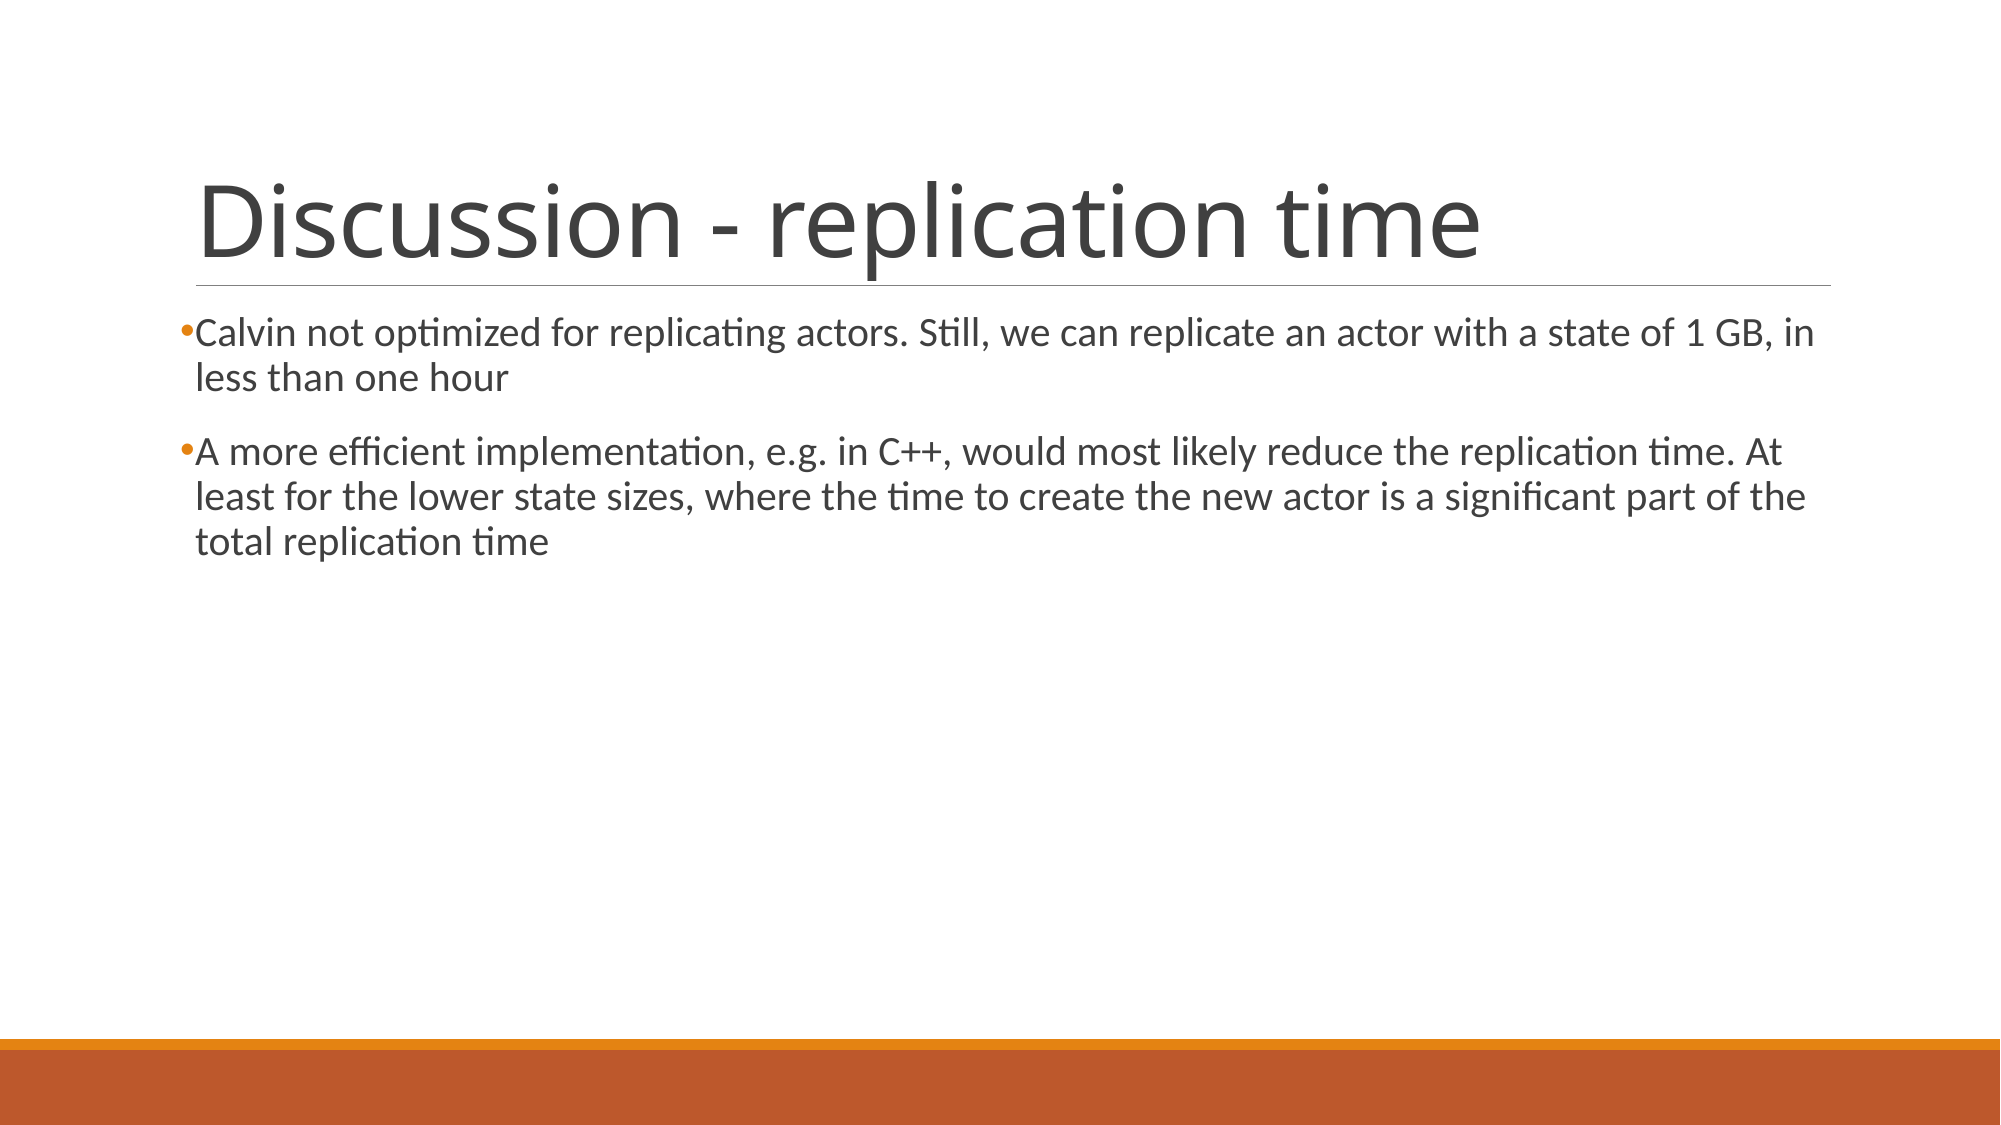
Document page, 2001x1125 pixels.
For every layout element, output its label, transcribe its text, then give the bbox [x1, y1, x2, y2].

title Discussion - replication time [180, 47, 1830, 285]
list Calvin not optimized for replicating actors. Still, we can replicate an actor with a state of 1 GB, in less than one hour A more efficient implementation, e.g. in C++, would most likely reduce the replication time. At least for the lower state sizes, where the time to create the new actor is a significant part of the total replication time [180, 302, 1830, 963]
